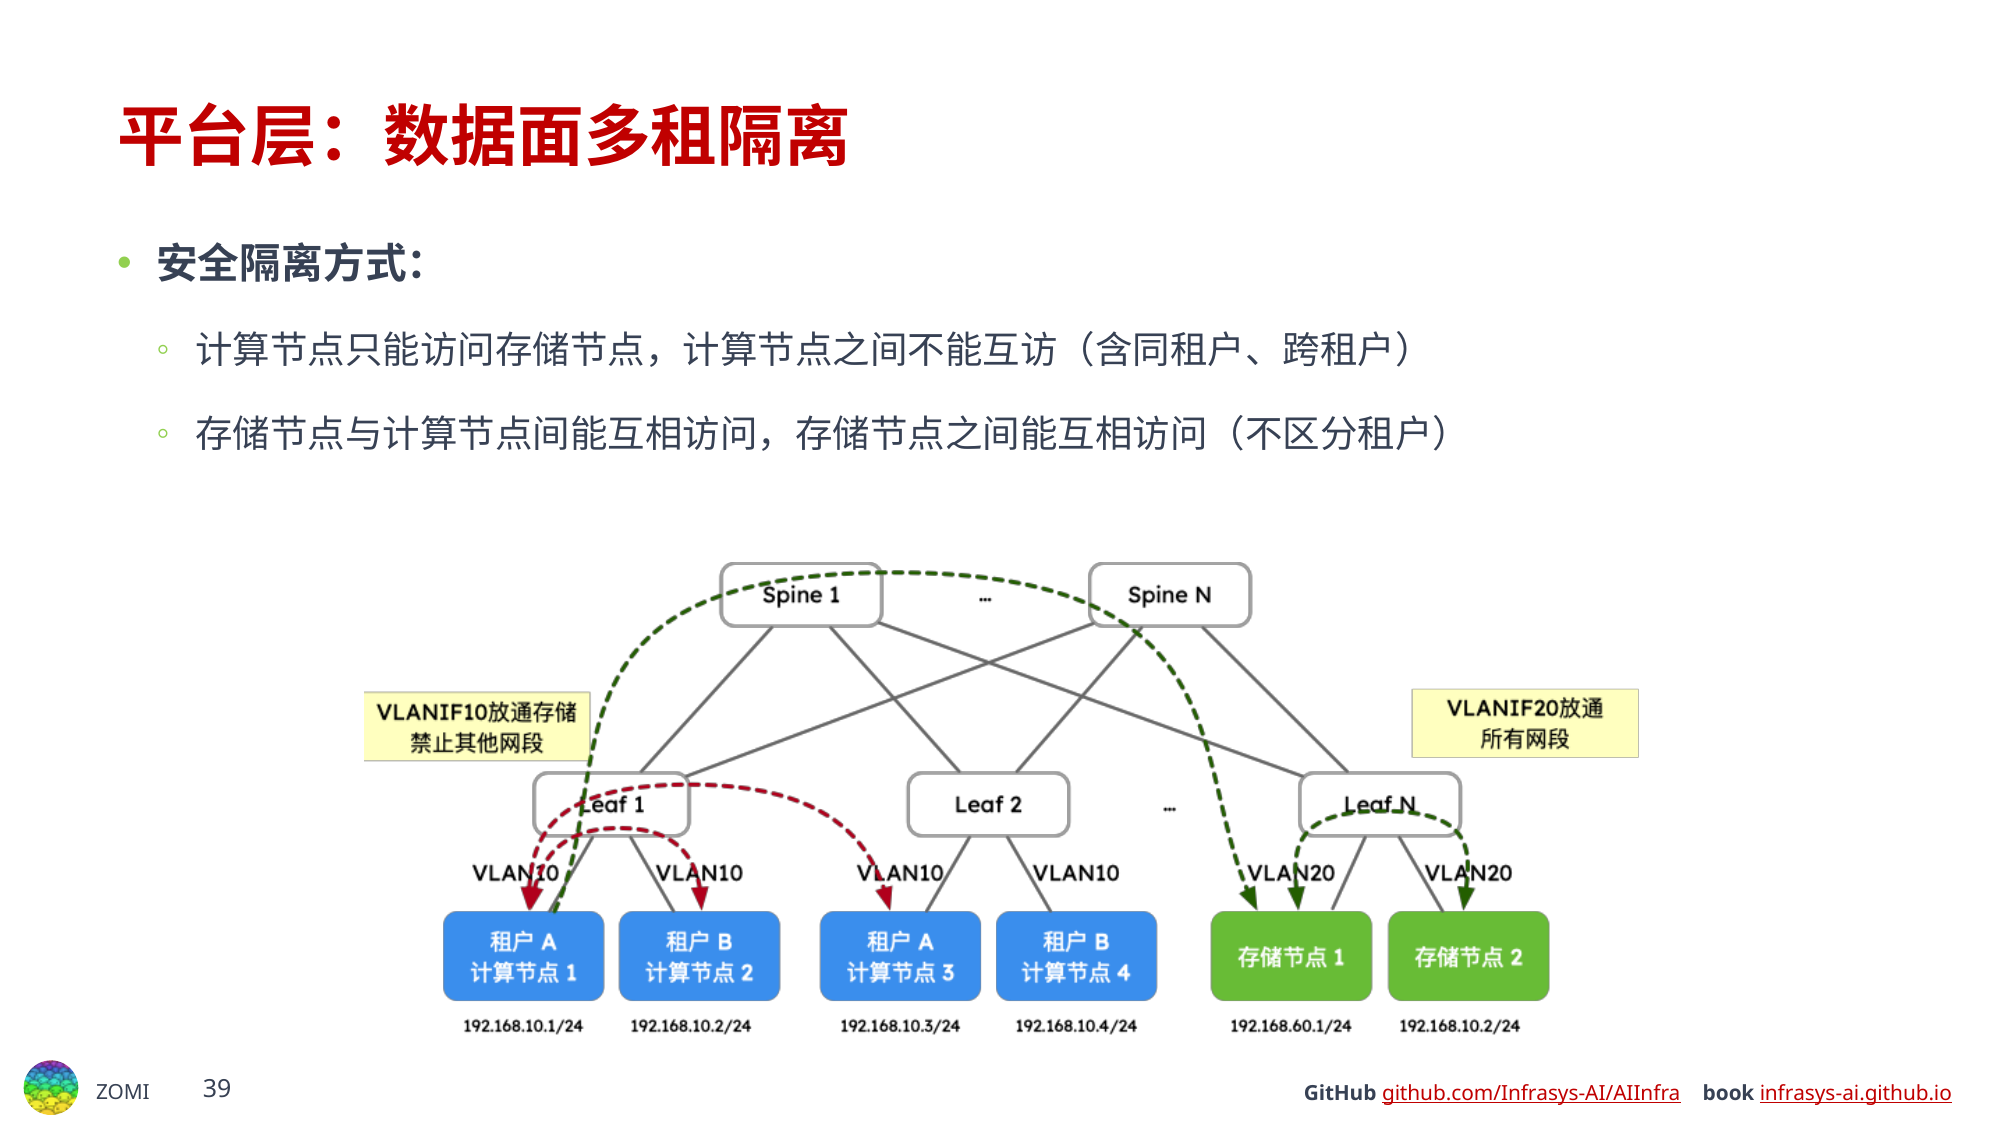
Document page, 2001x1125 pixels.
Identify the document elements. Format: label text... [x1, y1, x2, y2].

list 安全隔离方式： 计算节点只能访问存储节点，计算节点之间不能互访（含同租户、跨租户） 存储节点与计算节点间能互相访问，存储节点之间能互相访问（不区分租户） [102, 204, 1901, 1043]
picture [23, 1060, 79, 1115]
title 平台层：数据面多租隔离 [102, 85, 1901, 183]
picture [363, 562, 1640, 1043]
